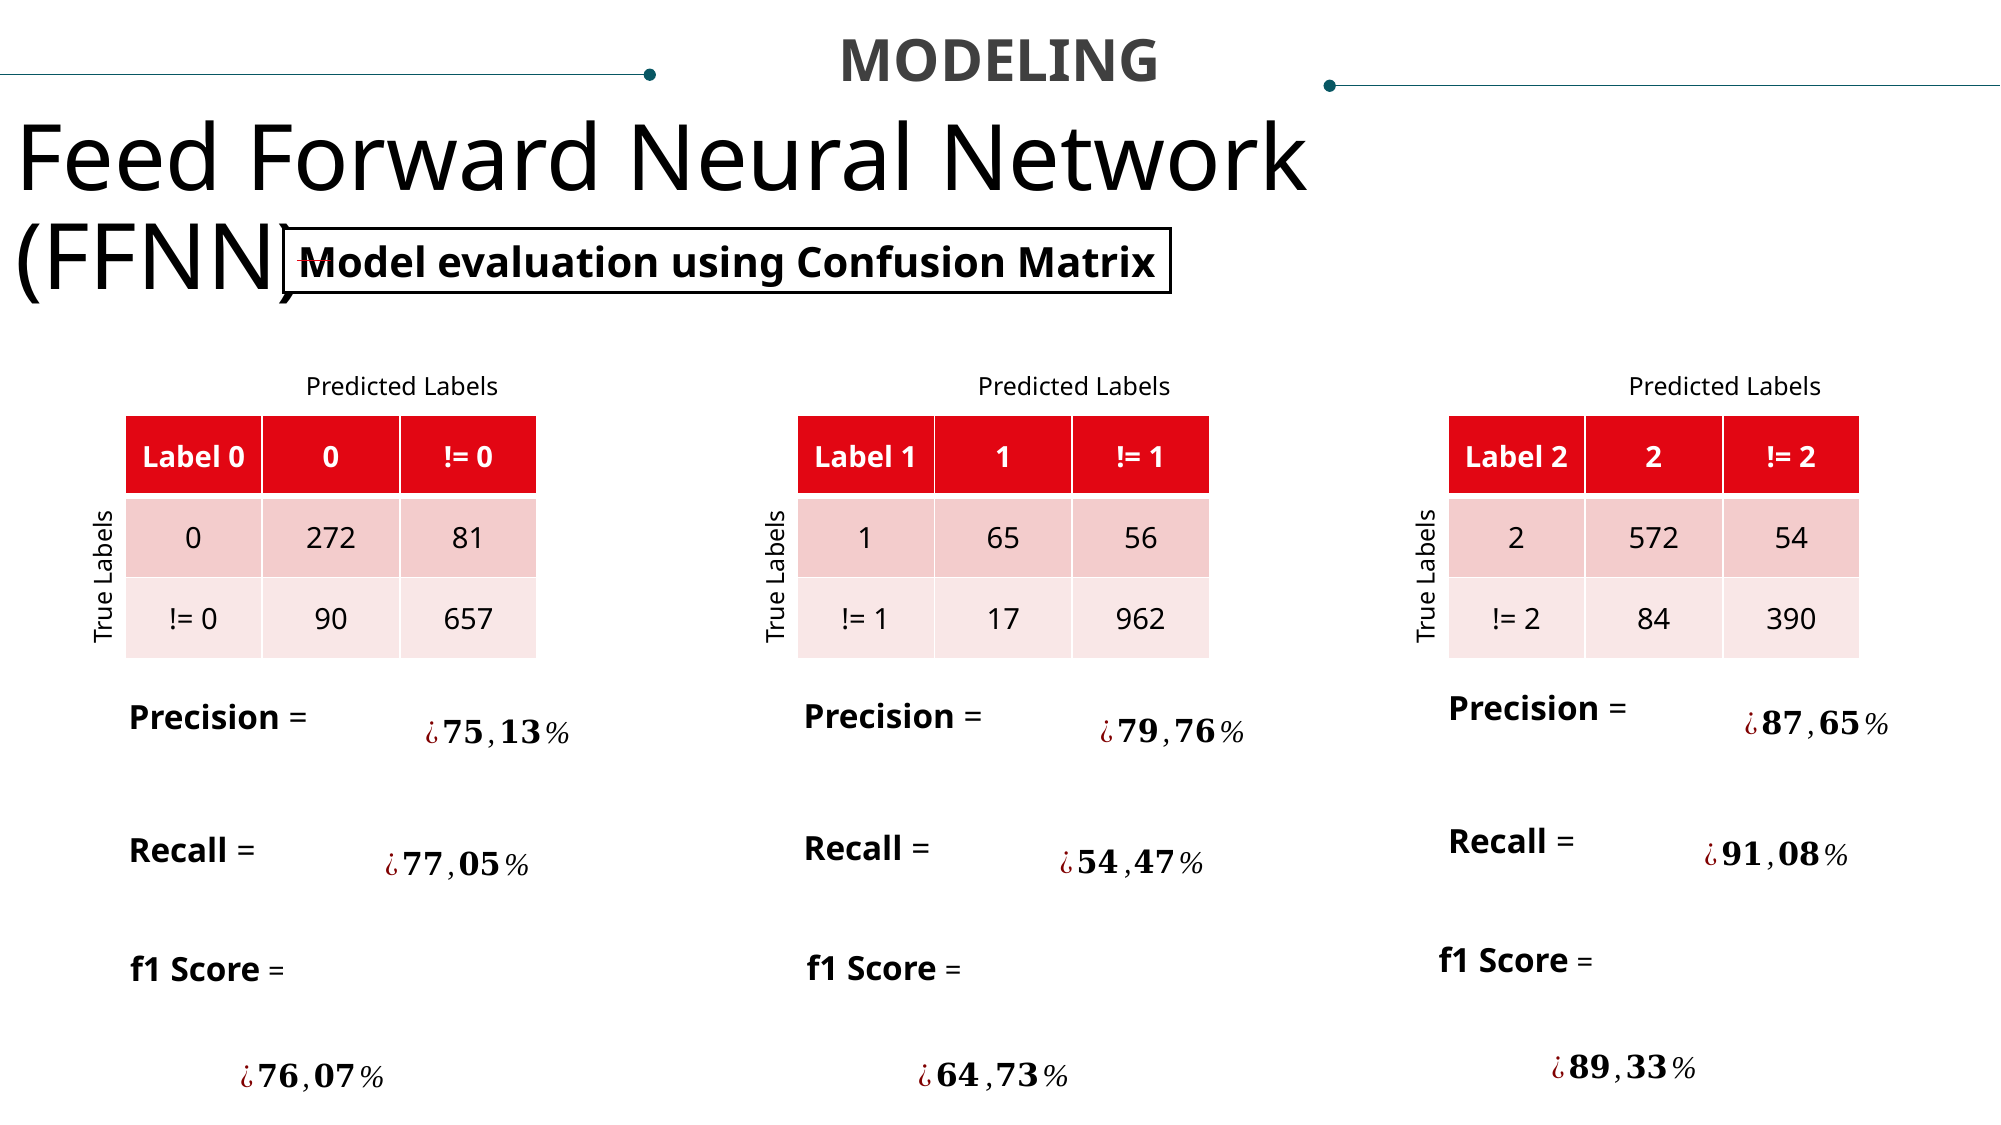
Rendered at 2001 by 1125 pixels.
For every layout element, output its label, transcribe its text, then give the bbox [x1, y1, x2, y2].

table_cell 84 [1586, 578, 1722, 658]
table_cell != 1 [798, 578, 934, 658]
table_cell 272 [263, 499, 399, 577]
text_box Predicted Labels [1613, 363, 1876, 408]
table_cell 1 [798, 499, 934, 577]
table_header 2 [1586, 416, 1722, 493]
table_header 0 [263, 416, 399, 493]
table_header != 2 [1724, 416, 1859, 493]
table_cell 572 [1586, 499, 1722, 577]
table_cell != 0 [126, 578, 261, 658]
table_cell 54 [1724, 499, 1859, 577]
table_cell 65 [935, 499, 1071, 577]
table_cell 90 [263, 578, 399, 658]
text_box MODELING [37, 31, 1963, 165]
table_cell 657 [401, 578, 536, 658]
table_header Label 2 [1449, 416, 1584, 493]
table_cell 81 [401, 499, 536, 577]
title Feed Forward Neural Network (FFNN) [0, 101, 1725, 319]
text_box True Labels [79, 462, 125, 659]
table_header Label 0 [126, 416, 261, 493]
table_header != 1 [1073, 416, 1209, 493]
table_cell != 2 [1449, 578, 1584, 658]
table_cell 56 [1073, 499, 1209, 577]
text_box True Labels [1402, 462, 1447, 659]
table_header 1 [935, 416, 1071, 493]
text_box Predicted Labels [963, 363, 1225, 408]
table_cell 390 [1724, 578, 1859, 658]
text_box True Labels [751, 462, 797, 659]
table_cell 2 [1449, 499, 1584, 577]
table_header != 0 [401, 416, 536, 493]
table_header Label 1 [798, 416, 934, 493]
table_cell 962 [1073, 578, 1209, 658]
text_box Model evaluation using Confusion Matrix [282, 227, 1172, 294]
text_box Predicted Labels [291, 363, 553, 408]
table_cell 0 [126, 499, 261, 577]
table_cell 17 [935, 578, 1071, 658]
